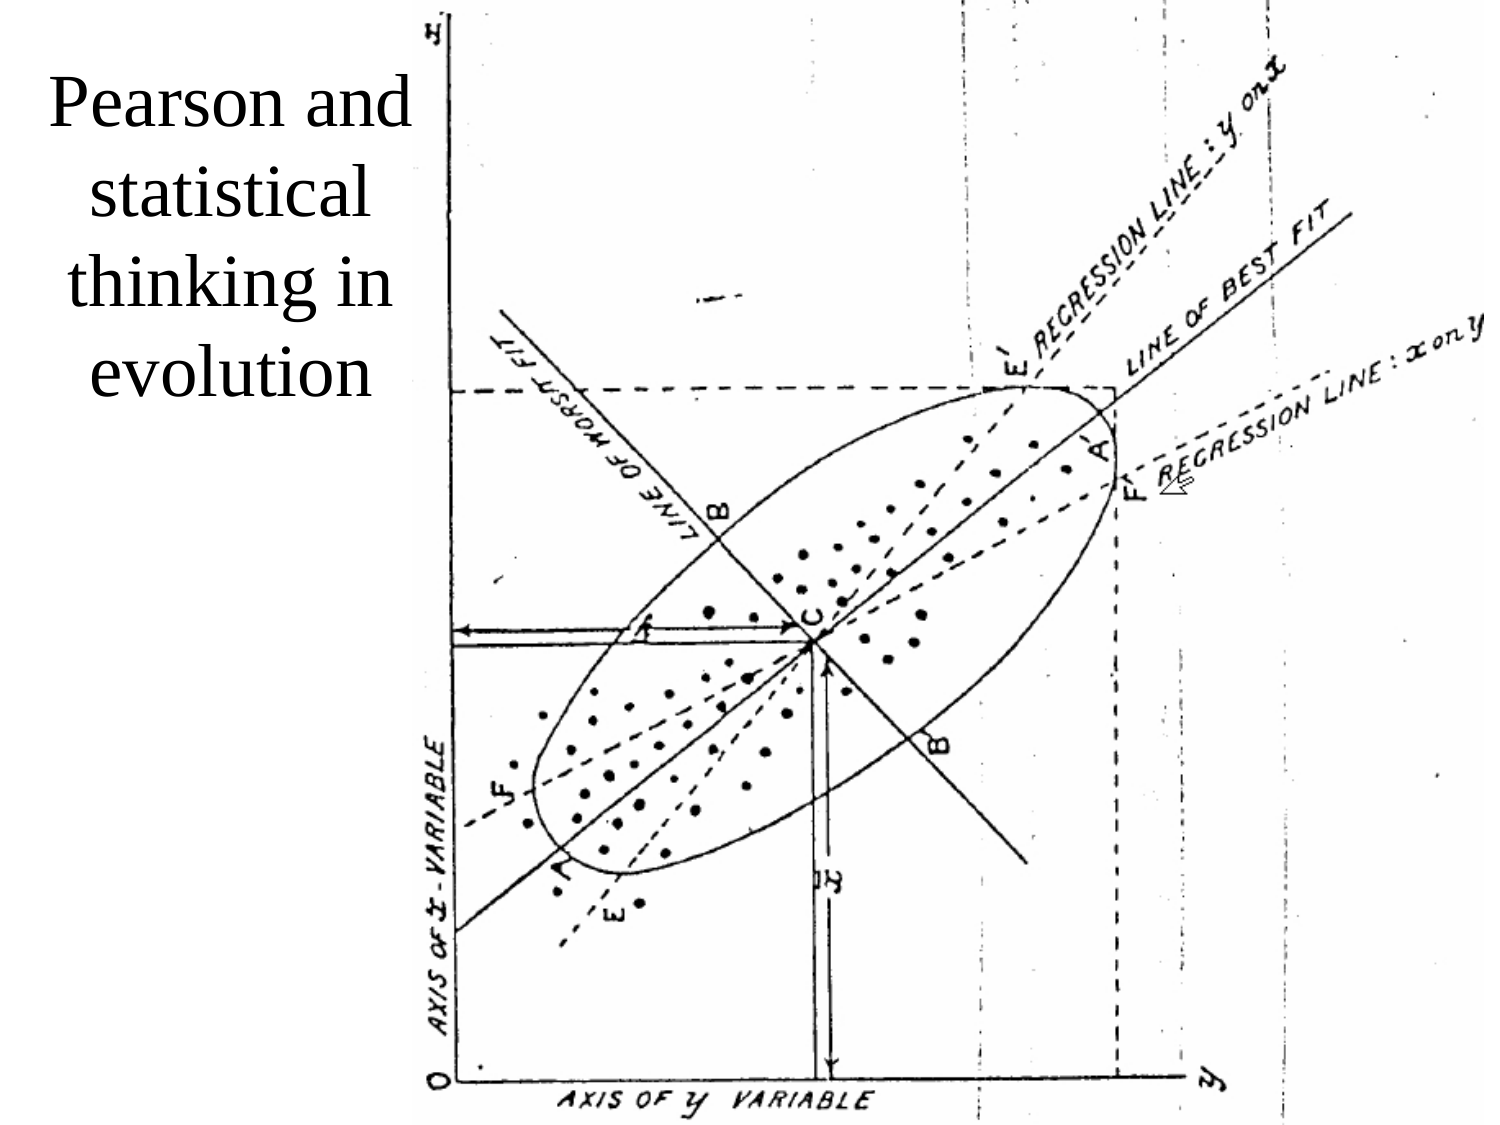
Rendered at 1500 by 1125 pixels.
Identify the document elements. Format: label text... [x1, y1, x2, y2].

picture [412, 0, 1484, 1125]
text_box Pearson and statistical thinking in evolution [0, 137, 407, 325]
